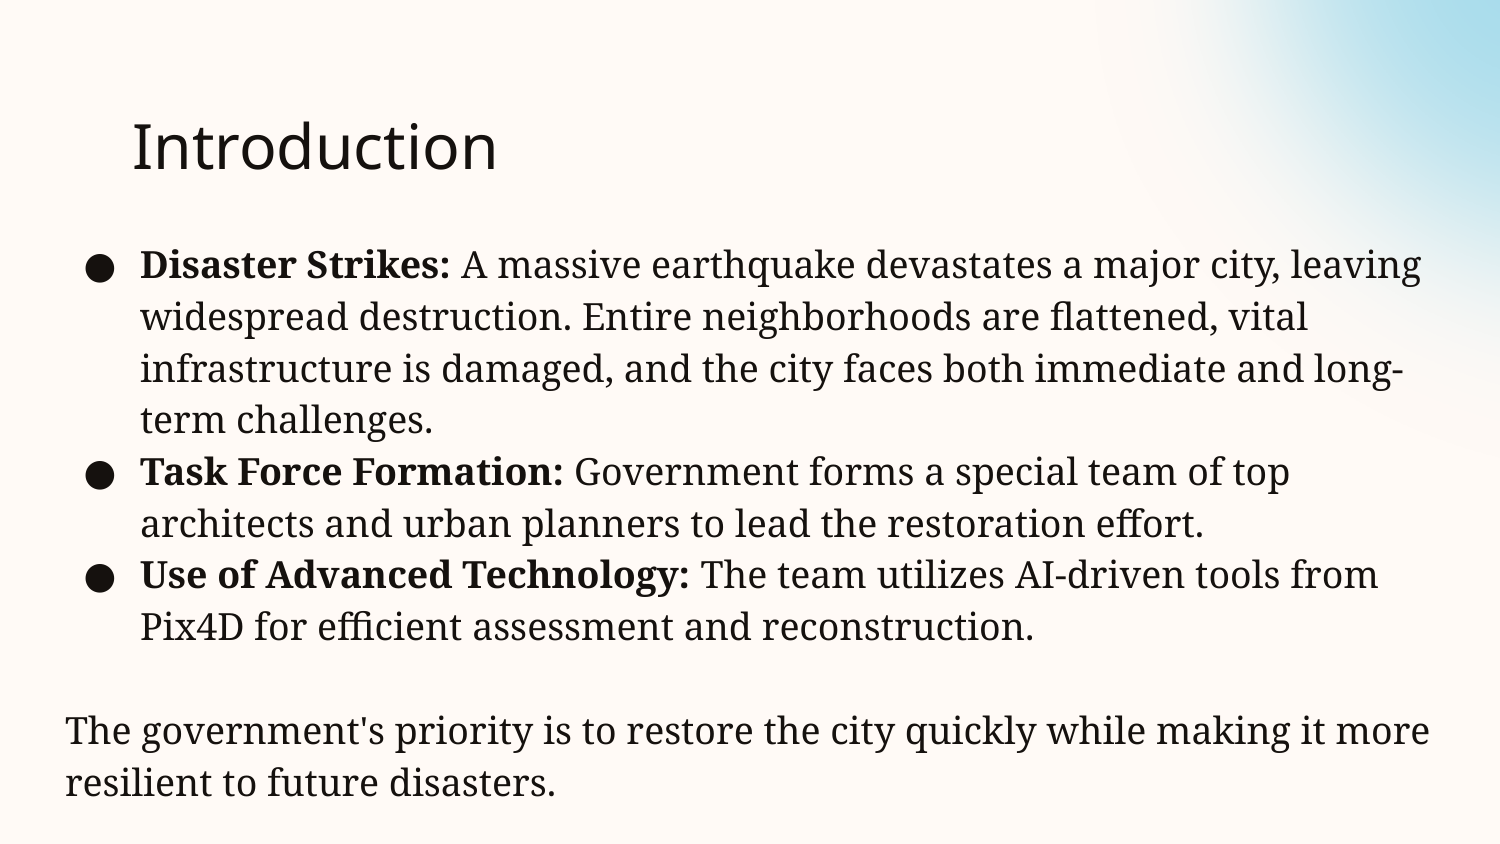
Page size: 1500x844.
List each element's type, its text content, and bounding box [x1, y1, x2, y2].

list Disaster Strikes: A massive earthquake devastates a major city, leaving widespread destruction. Entire neighborhoods are flattened, vital infrastructure is damaged, and the city faces both immediate and long-term challenges. Task Force Formation: Government forms a special team of top architects and urban planners to lead the restoration effort. Use of Advanced Technology: The team utilizes AI-driven tools from Pix4D for efficient assessment and reconstruction. The government's priority is to restore the city quickly while making it more resilient to future disasters. [53, 214, 1474, 779]
picture [749, 0, 1500, 756]
title Introduction [117, 92, 1383, 183]
